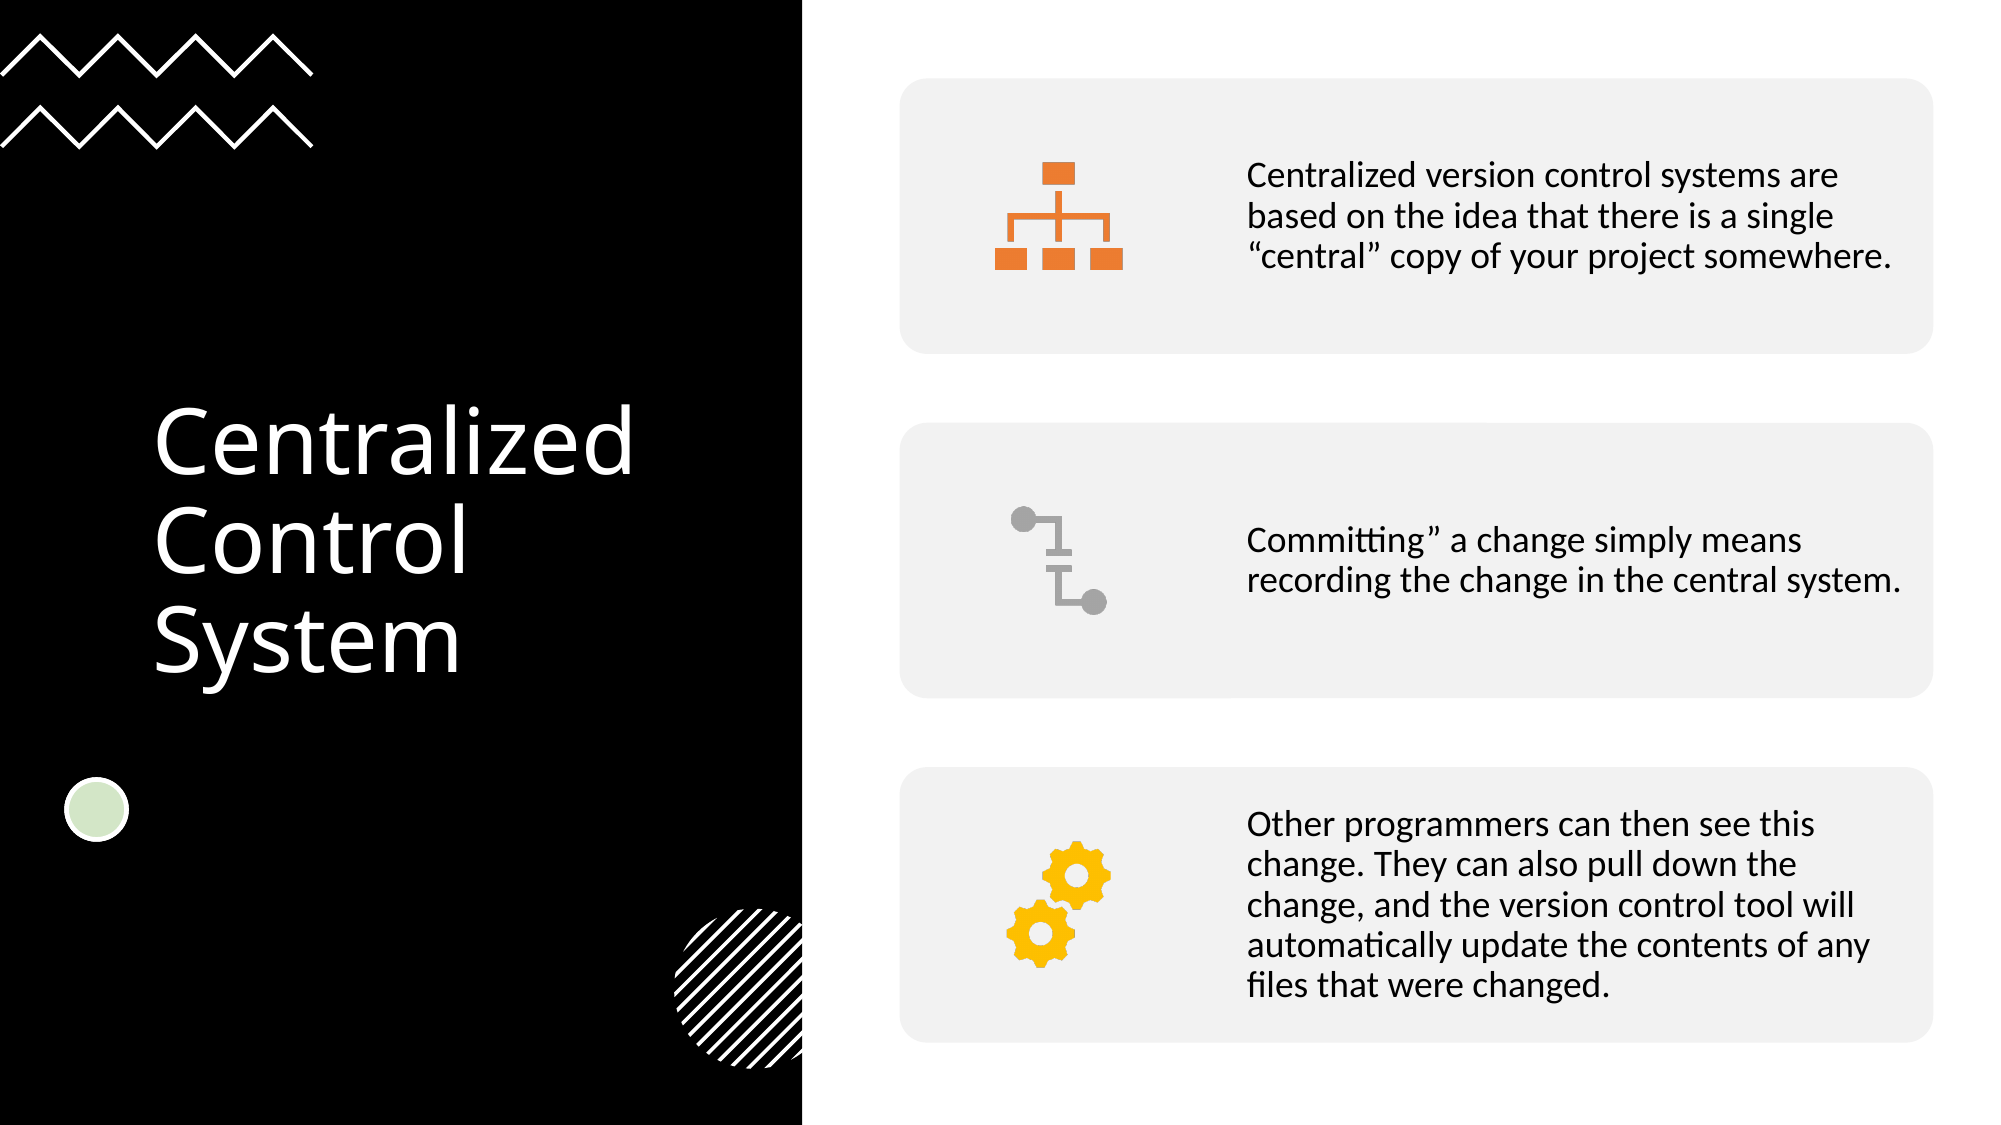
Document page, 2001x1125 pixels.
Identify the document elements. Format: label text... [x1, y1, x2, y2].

text_box Centralized Control System [137, 196, 663, 892]
text_box [65, 778, 128, 841]
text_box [899, 78, 1934, 1043]
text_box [674, 908, 835, 1069]
text_box [0, 0, 803, 1125]
text_box [803, 0, 2000, 1125]
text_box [0, 33, 314, 150]
